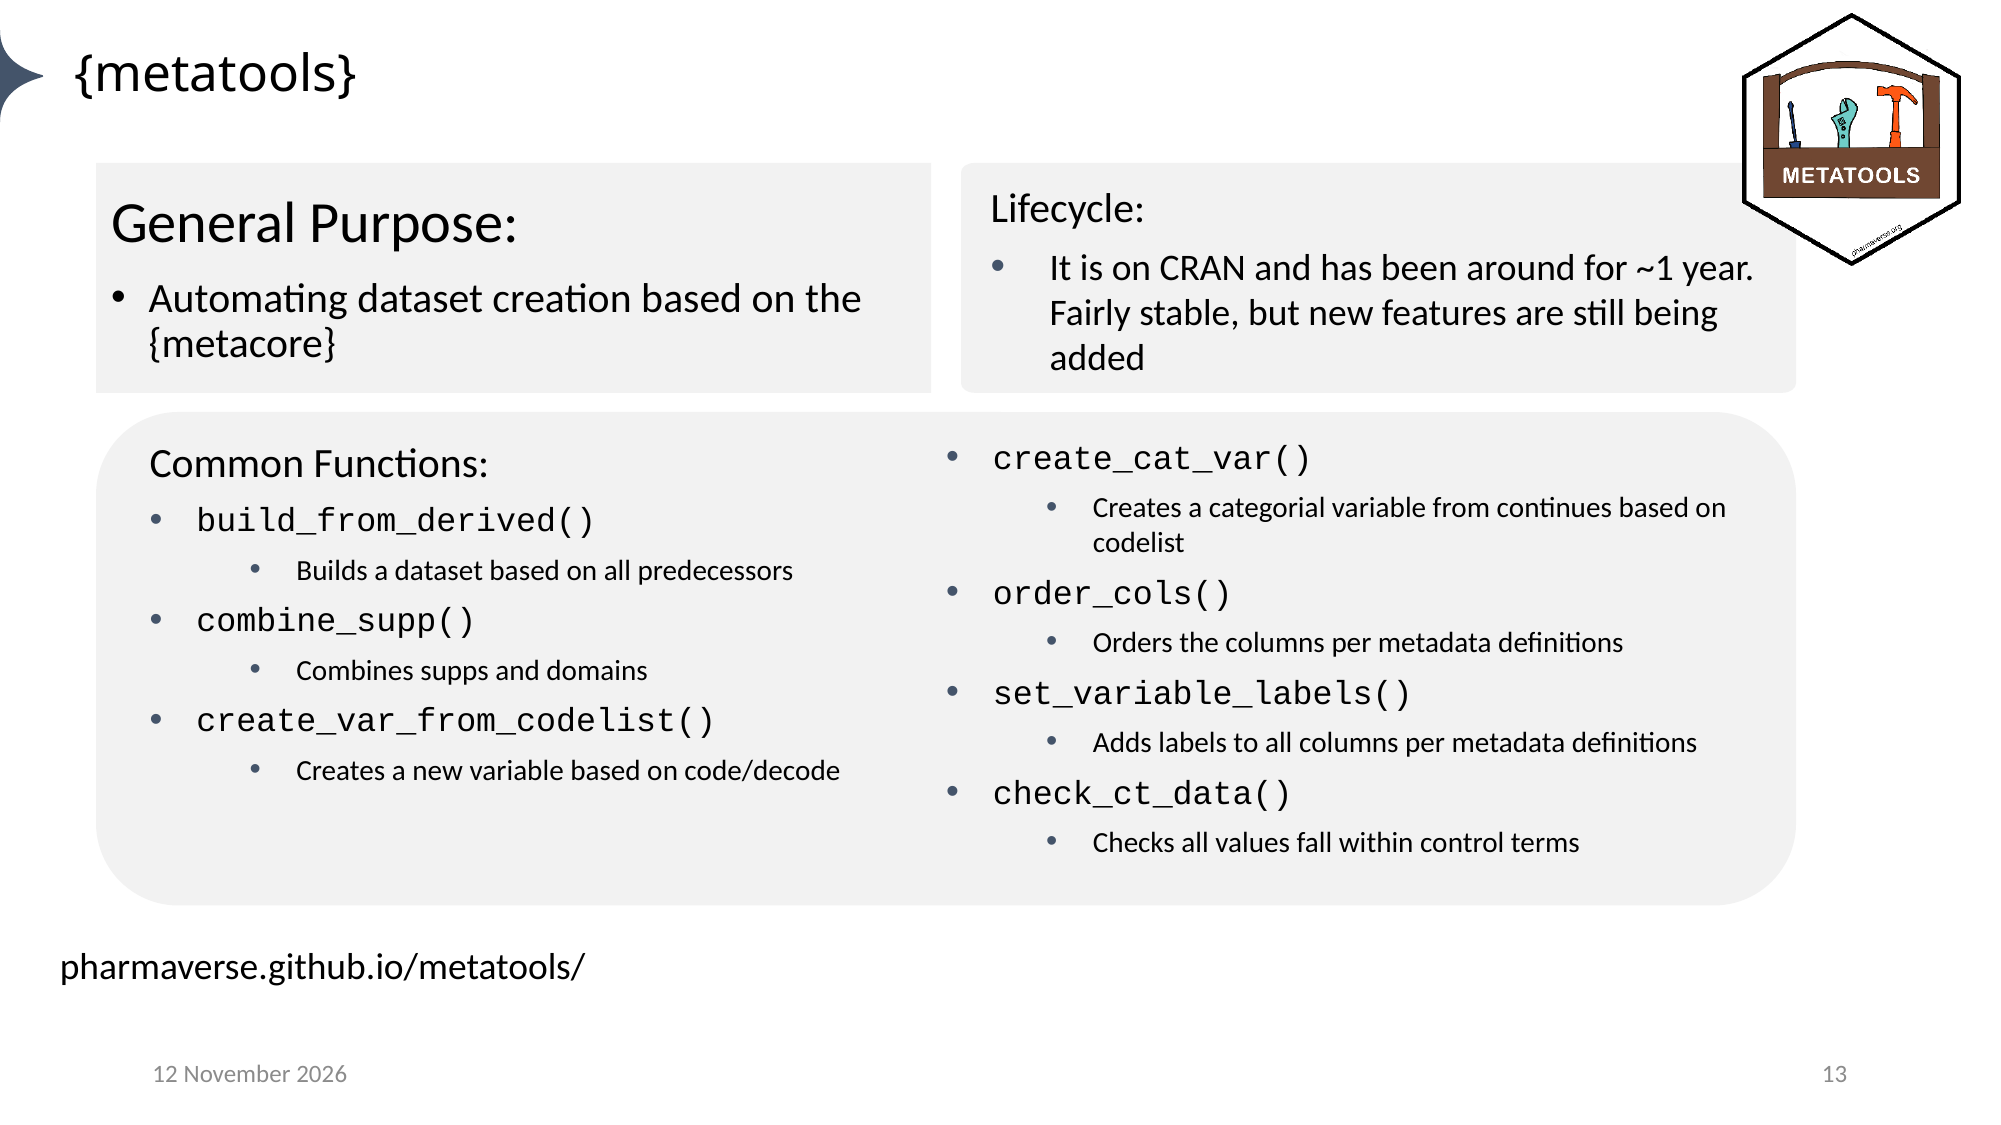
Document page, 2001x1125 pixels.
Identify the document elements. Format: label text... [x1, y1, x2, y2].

title {metatools} [59, 39, 1742, 111]
text_box Common Functions: build_from_derived() Builds a dataset based on all predecessors combine_supp() Combines supps and domains create_var_from_codelist() Creates a new variable based on code/decode create_cat_var() Creates a categorial variable from continues based on codelist order_cols() Orders the columns per metadata definitions set_variable_labels() Adds labels to all columns per metadata definitions check_ct_data() Checks all values fall within control terms [95, 411, 1797, 907]
text_box Lifecycle: It is on CRAN and has been around for ~1 year. Fairly stable, but new features are still being added [961, 162, 1797, 393]
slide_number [137, 1042, 588, 1103]
slide_number 13 [1412, 1042, 1863, 1103]
list General Purpose: Automating dataset creation based on the {metacore} [96, 162, 932, 393]
list pharmaverse.github.io/metatools/ [59, 950, 1940, 1000]
picture [1742, 12, 1961, 266]
